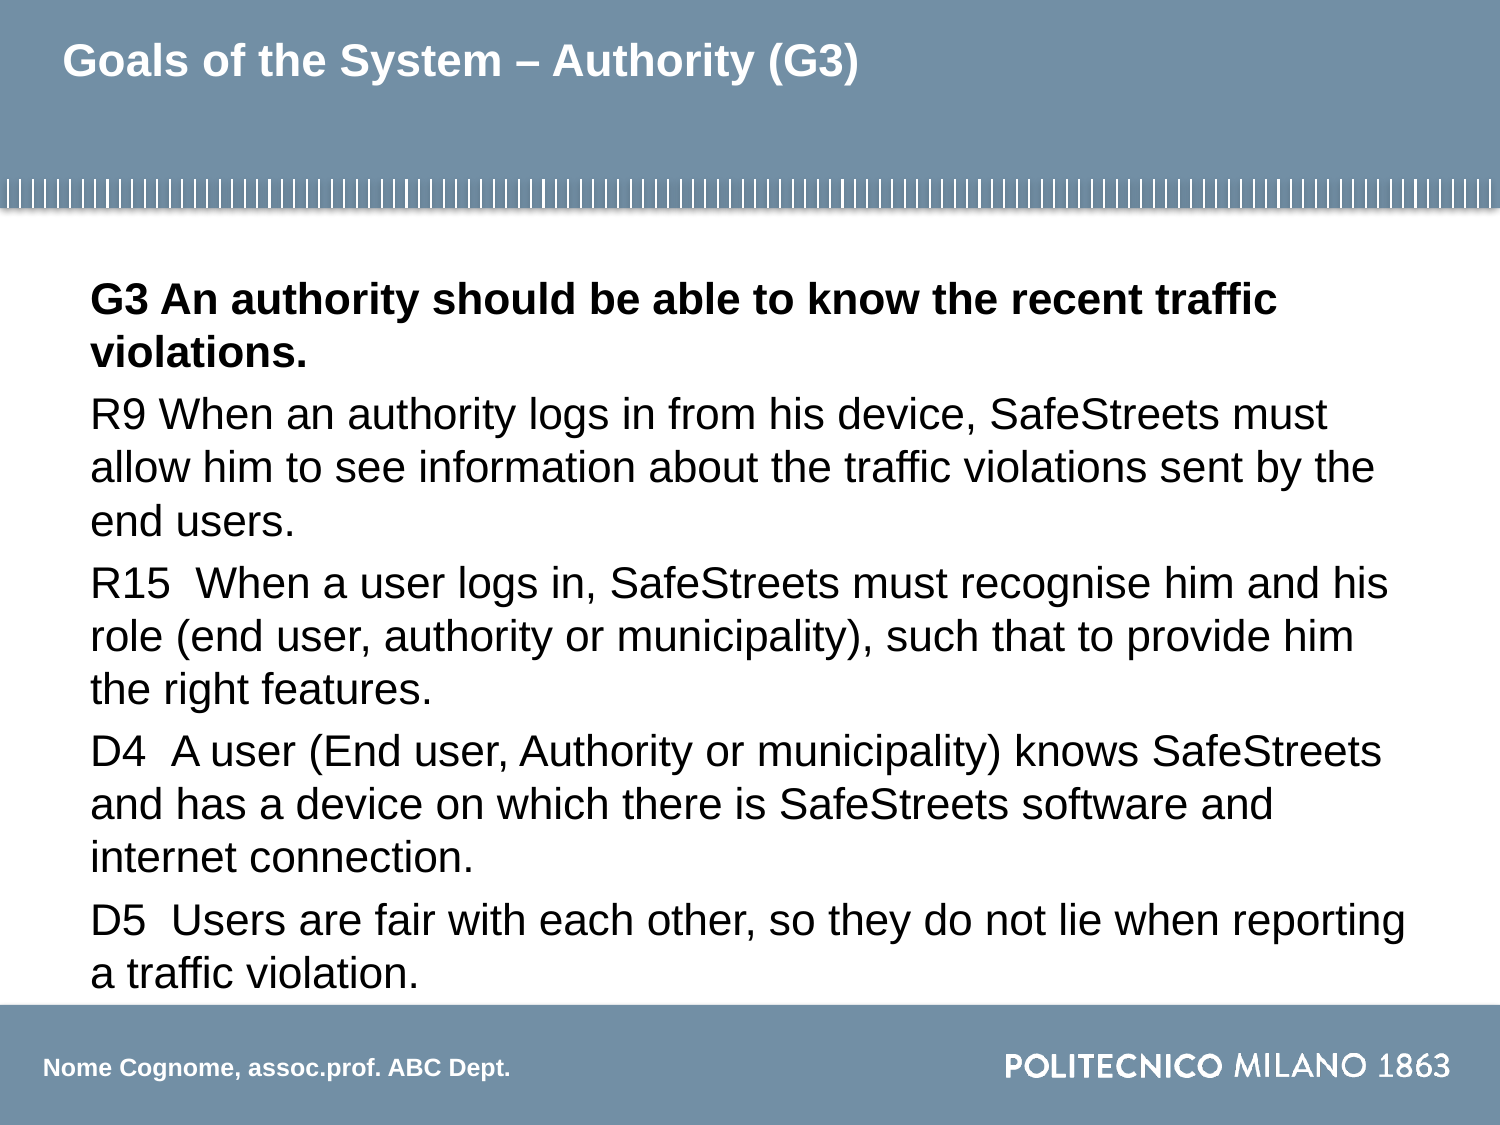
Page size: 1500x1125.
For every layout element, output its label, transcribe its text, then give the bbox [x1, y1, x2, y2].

list G3 An authority should be able to know the recent traffic violations. R9 When an authority logs in from his device, SafeStreets must allow him to see information about the traffic violations sent by the end users. R15 When a user logs in, SafeStreets must recognise him and his role (end user, authority or municipality), such that to provide him the right features. D4 A user (End user, Authority or municipality) knows SafeStreets and has a device on which there is SafeStreets software and internet connection. D5 Users are fair with each other, so they do not lie when reporting a traffic violation. [75, 262, 1441, 1005]
title Goals of the System – Authority (G3) [47, 22, 1455, 161]
picture [999, 1041, 1456, 1089]
